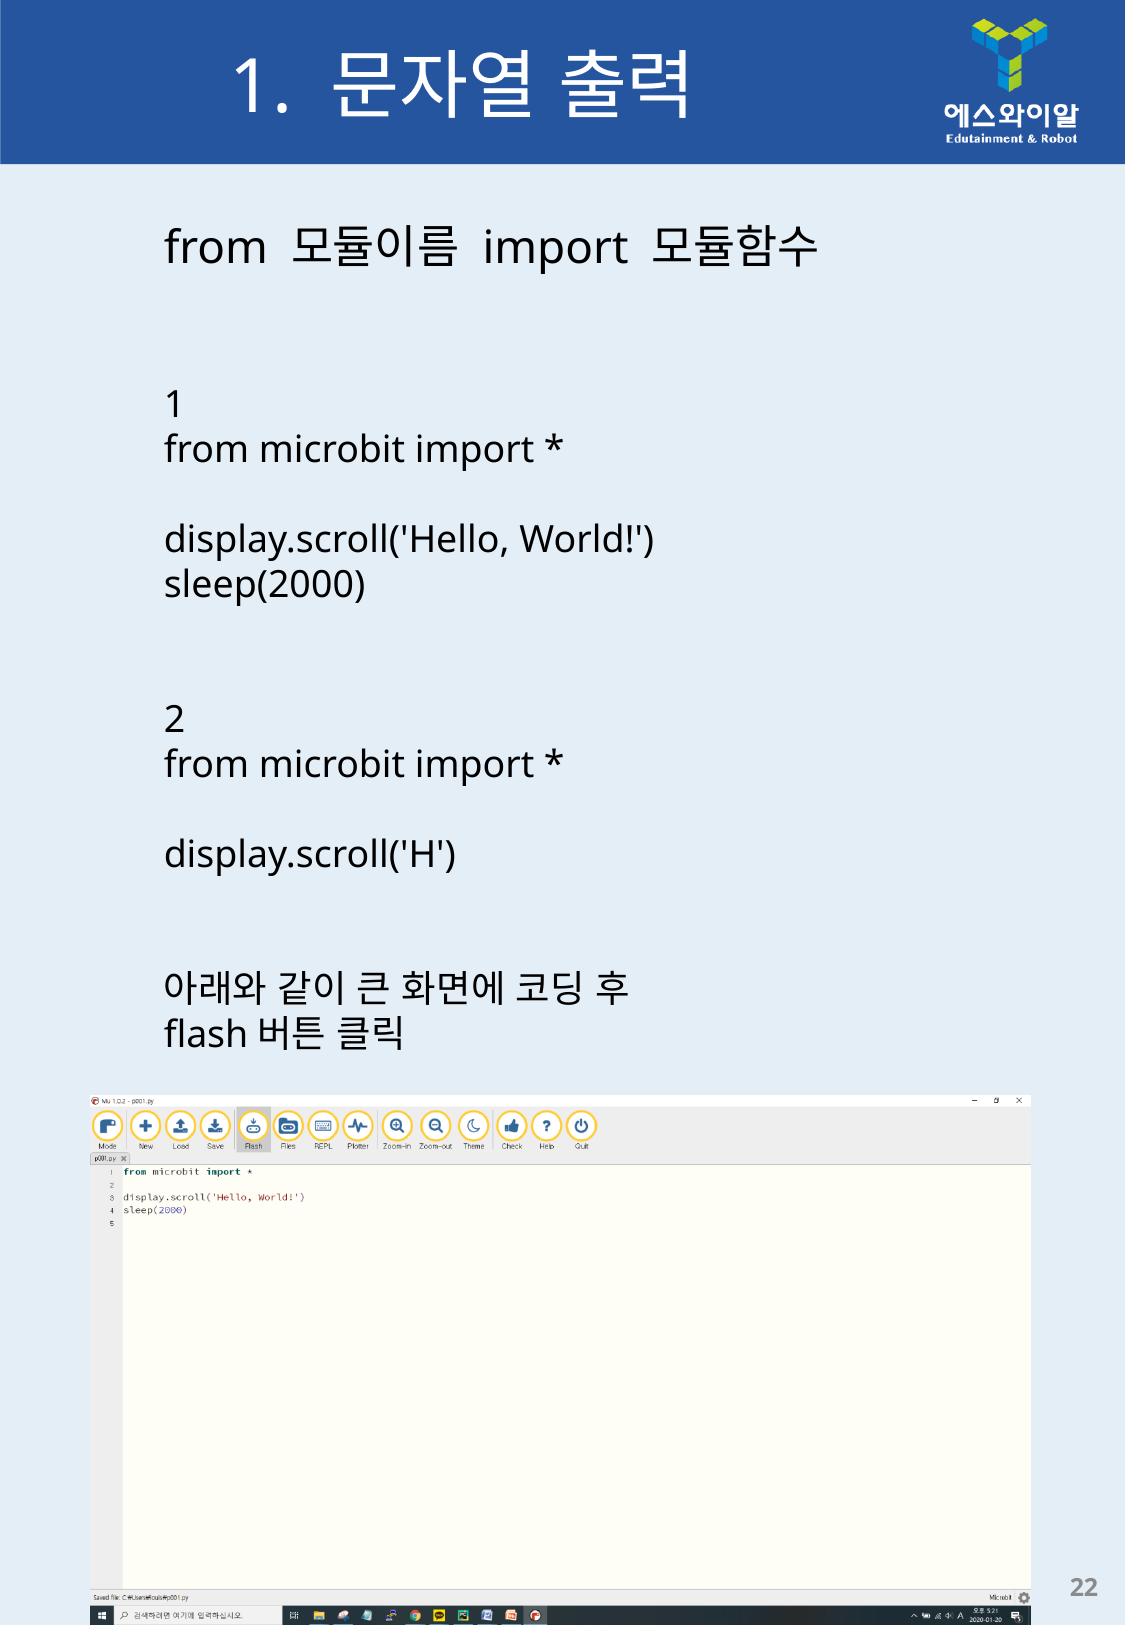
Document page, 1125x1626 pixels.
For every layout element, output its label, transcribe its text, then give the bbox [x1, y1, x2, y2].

text_box from 모듈이름 import 모듈함수 [148, 210, 1083, 280]
slide_number 22 [1035, 1567, 1114, 1610]
picture [0, 0, 1125, 1625]
text_box 1 from microbit import * display.scroll('Hello, World!') sleep(2000) 2 from microbit import * display.scroll('H') 아래와 같이 큰 화면에 코딩 후 flash버튼 클릭 [149, 328, 712, 1094]
title 1. 문자열 출력 [0, 0, 926, 166]
